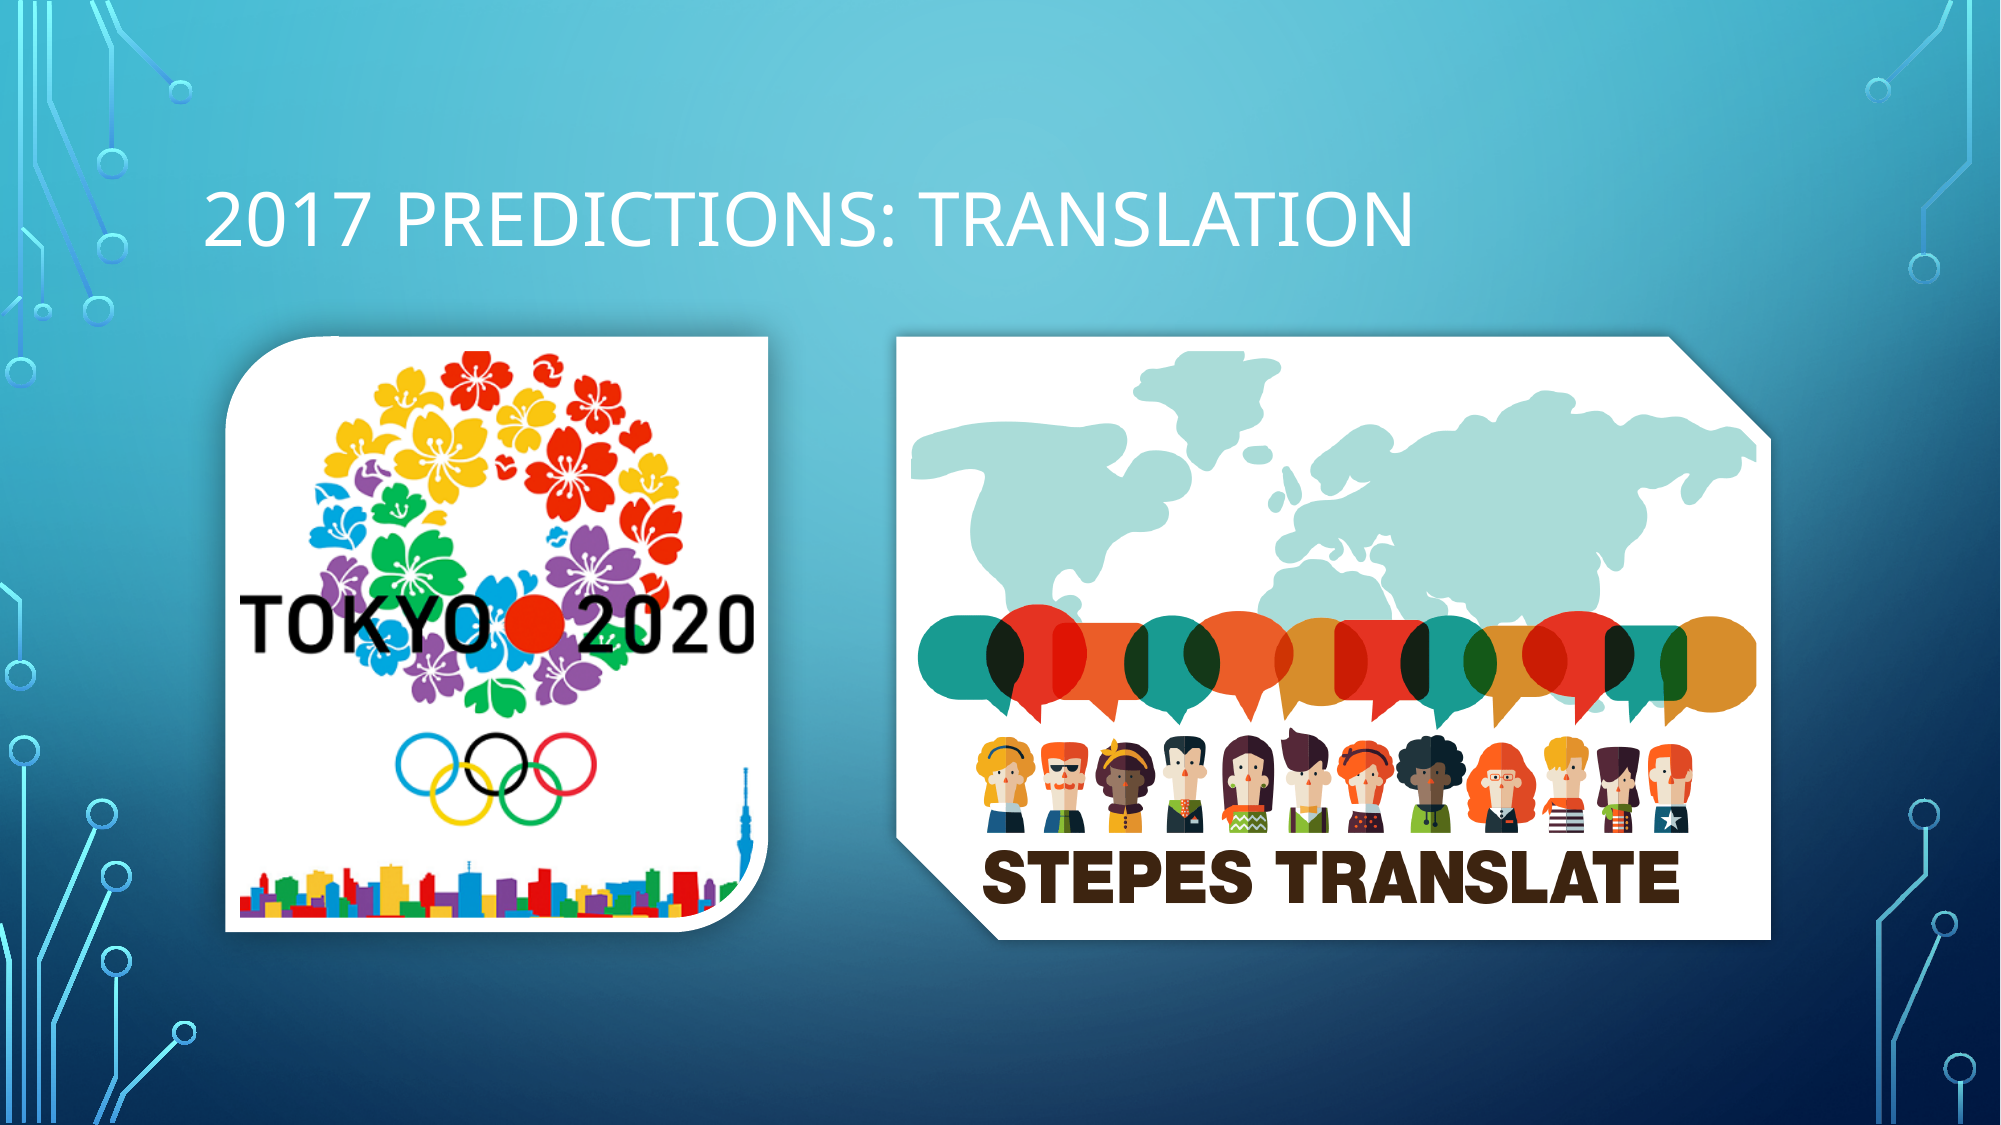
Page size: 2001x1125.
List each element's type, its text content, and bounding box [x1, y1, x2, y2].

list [232, 343, 762, 926]
title 2017 Predictions: Translation [187, 101, 1813, 344]
picture [903, 343, 1764, 933]
